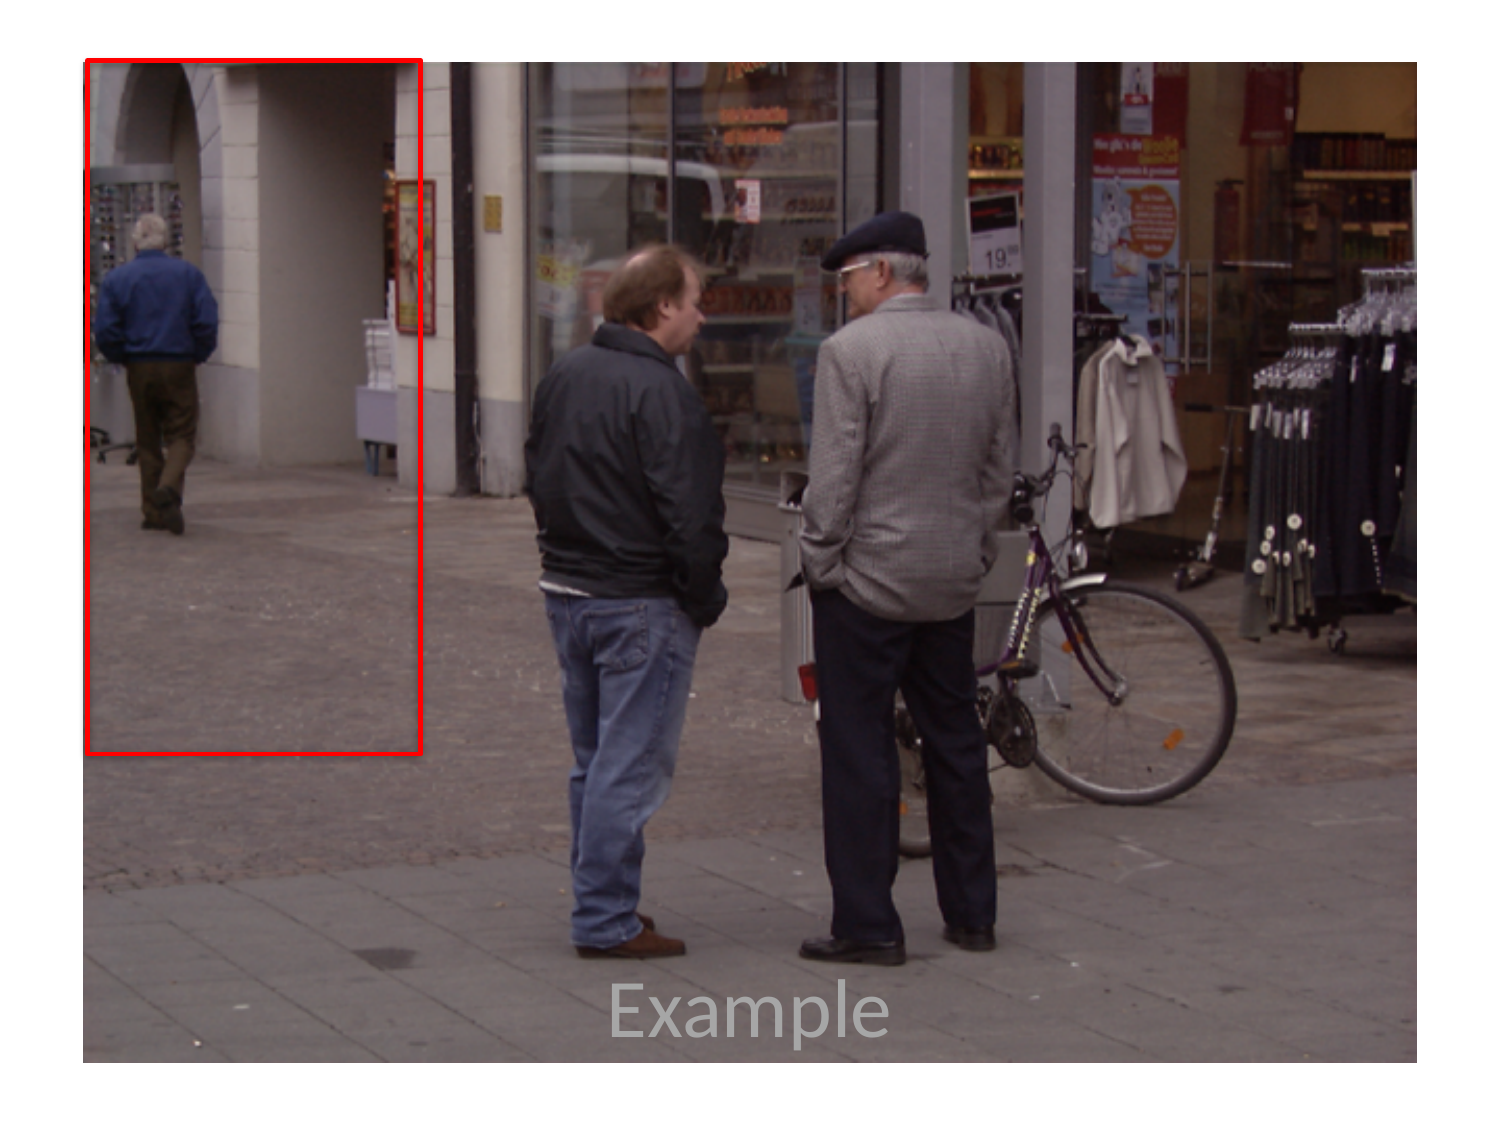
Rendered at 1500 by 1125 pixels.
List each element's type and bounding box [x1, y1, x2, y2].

picture [83, 62, 1417, 1063]
